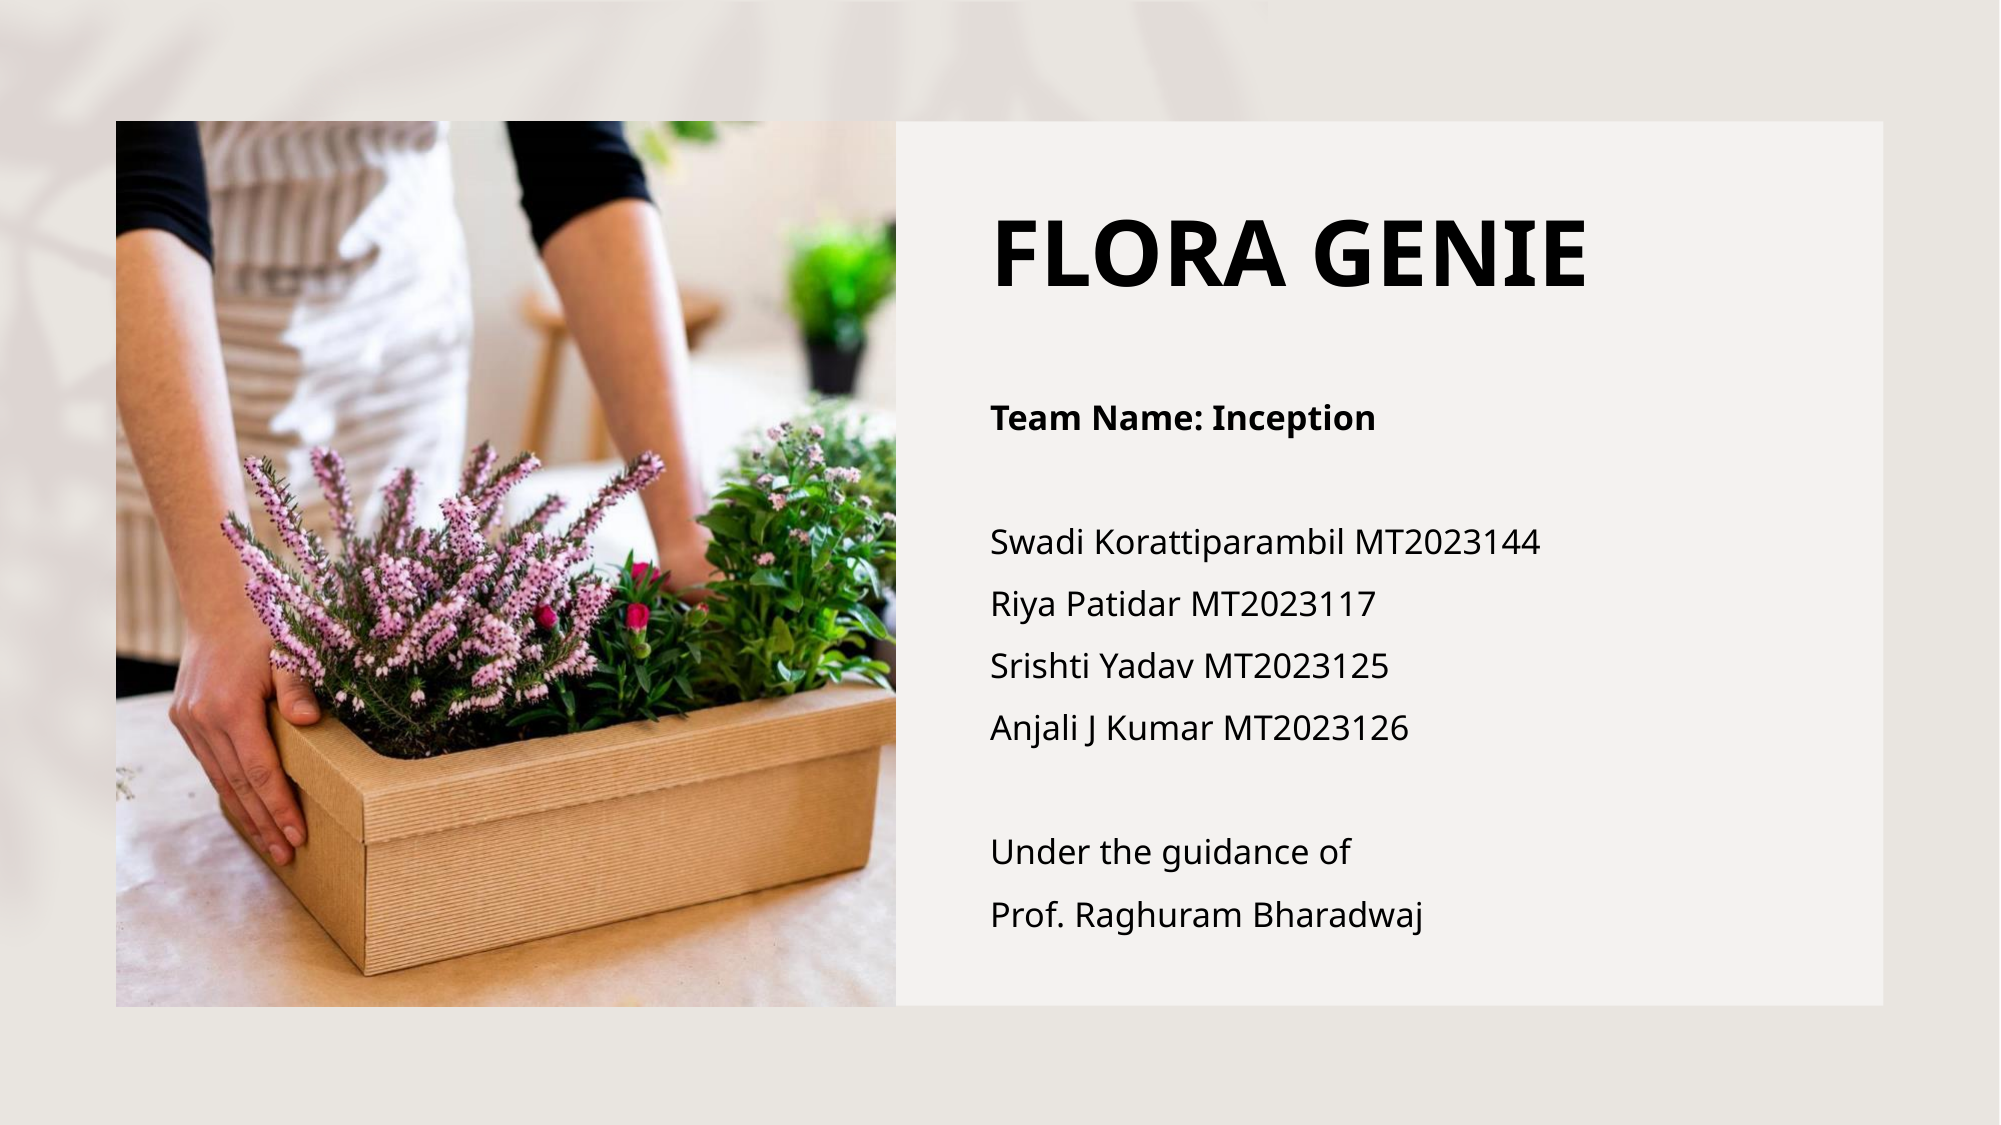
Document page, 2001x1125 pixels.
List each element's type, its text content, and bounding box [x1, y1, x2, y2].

title FLORA GENIE [975, 185, 1838, 313]
picture [116, 121, 896, 1007]
subtitle Team Name: Inception Swadi Korattiparambil MT2023144 Riya Patidar MT2023117 Srishti Yadav MT2023125 Anjali J Kumar MT2023126 Under the guidance of Prof. Raghuram Bharadwaj [975, 384, 1838, 944]
